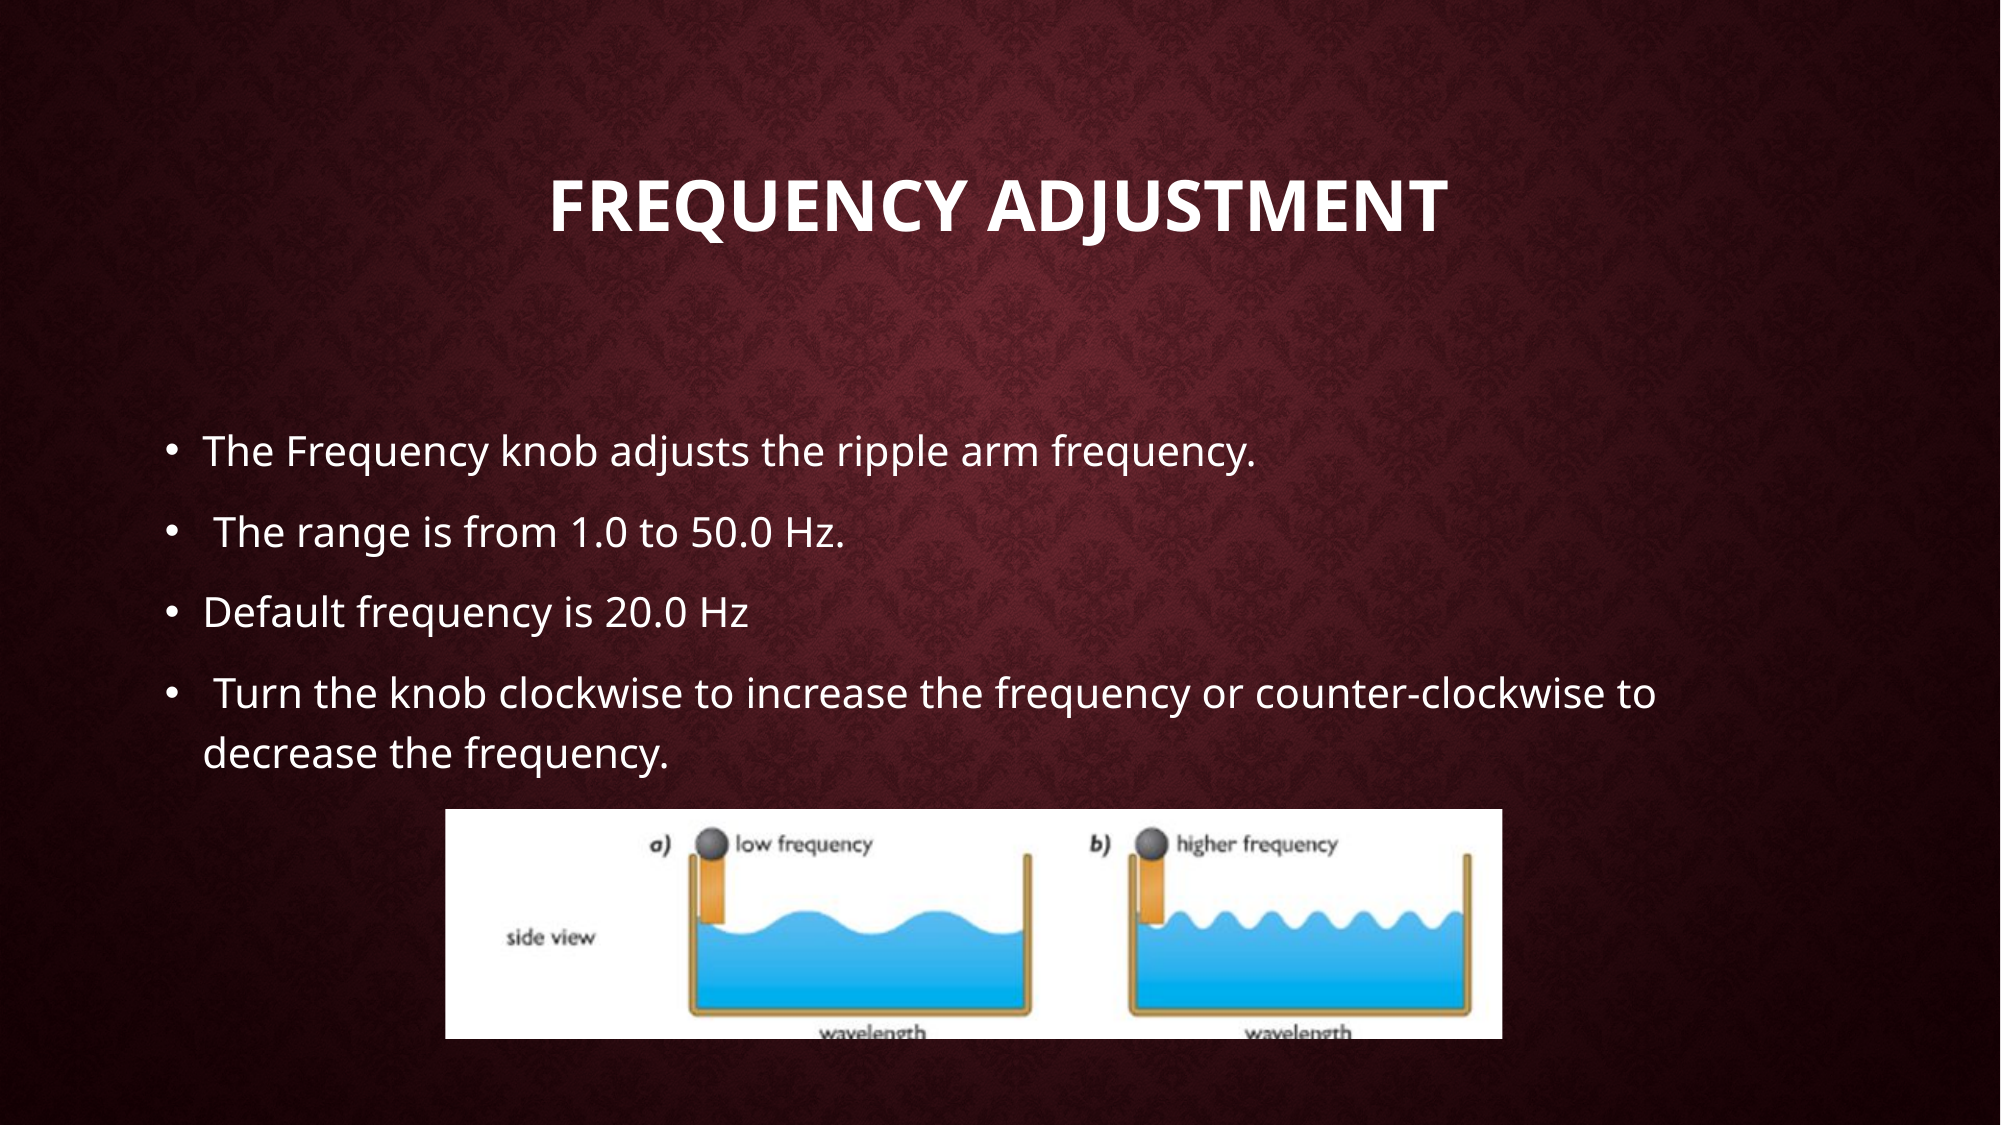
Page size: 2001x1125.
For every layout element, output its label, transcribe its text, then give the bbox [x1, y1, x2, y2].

title Frequency Adjustment [149, 99, 1849, 318]
picture [444, 808, 1503, 1040]
list The Frequency knob adjusts the ripple arm frequency. The range is from 1.0 to 50.0 Hz. Default frequency is 20.0 Hz Turn the knob clockwise to increase the frequency or counter-clockwise to decrease the frequency. [149, 407, 1849, 1014]
